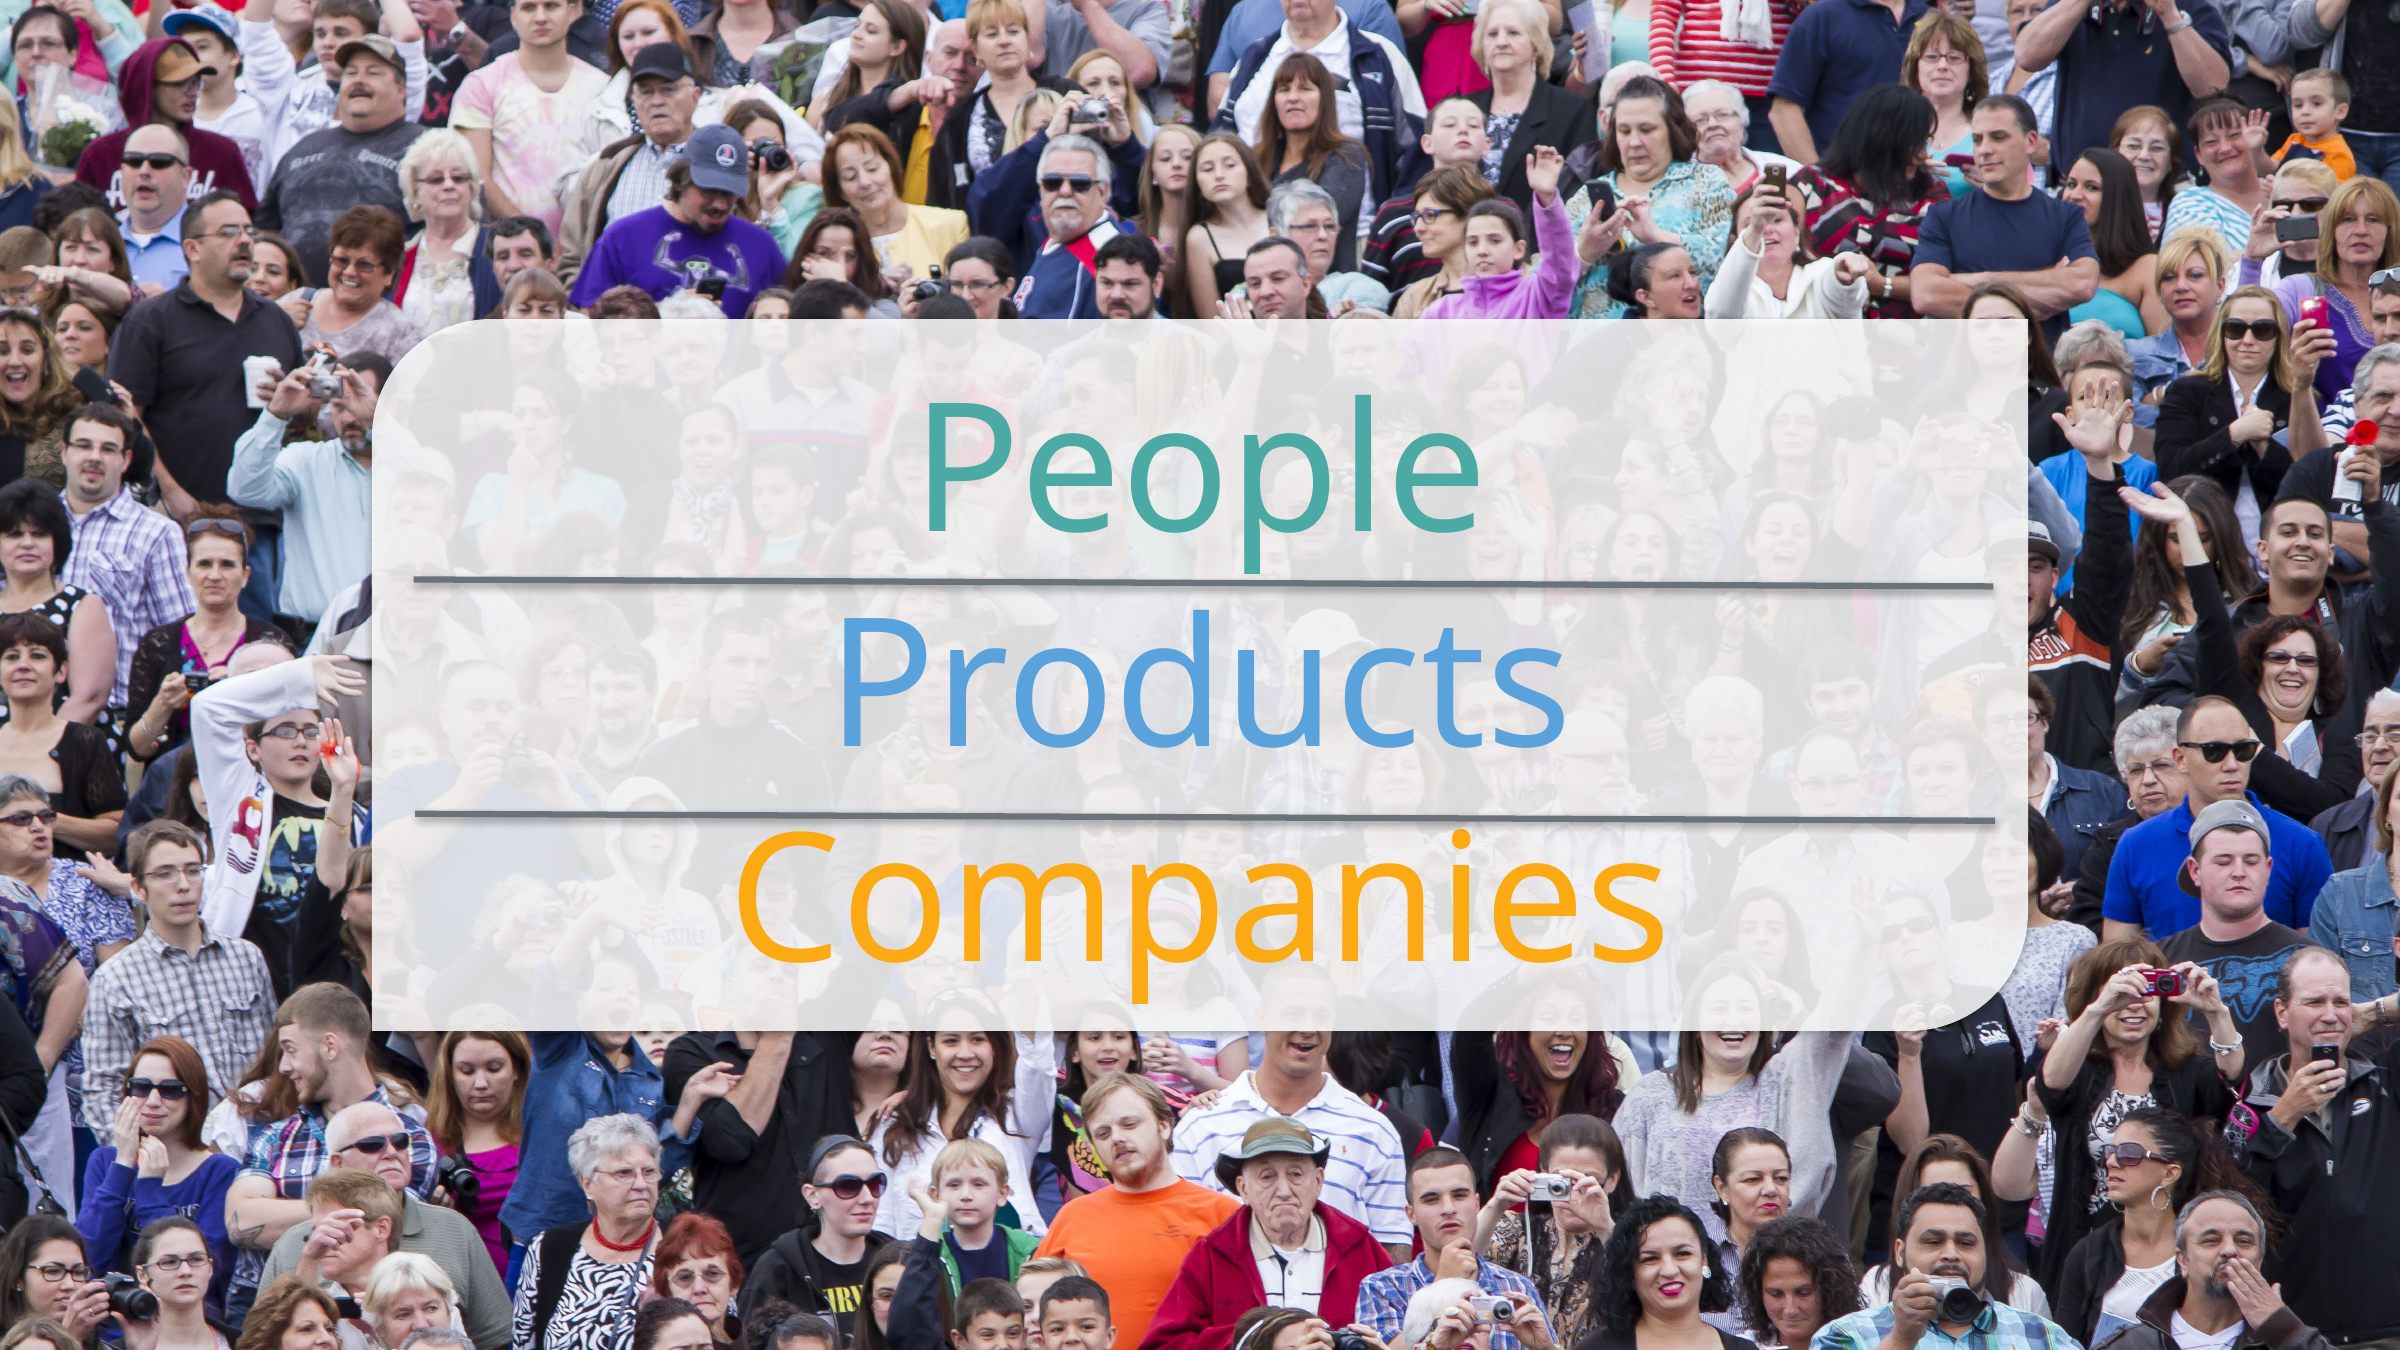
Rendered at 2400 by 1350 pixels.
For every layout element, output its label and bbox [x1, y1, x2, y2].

text_box [371, 318, 2029, 1032]
picture [0, 0, 2400, 1350]
